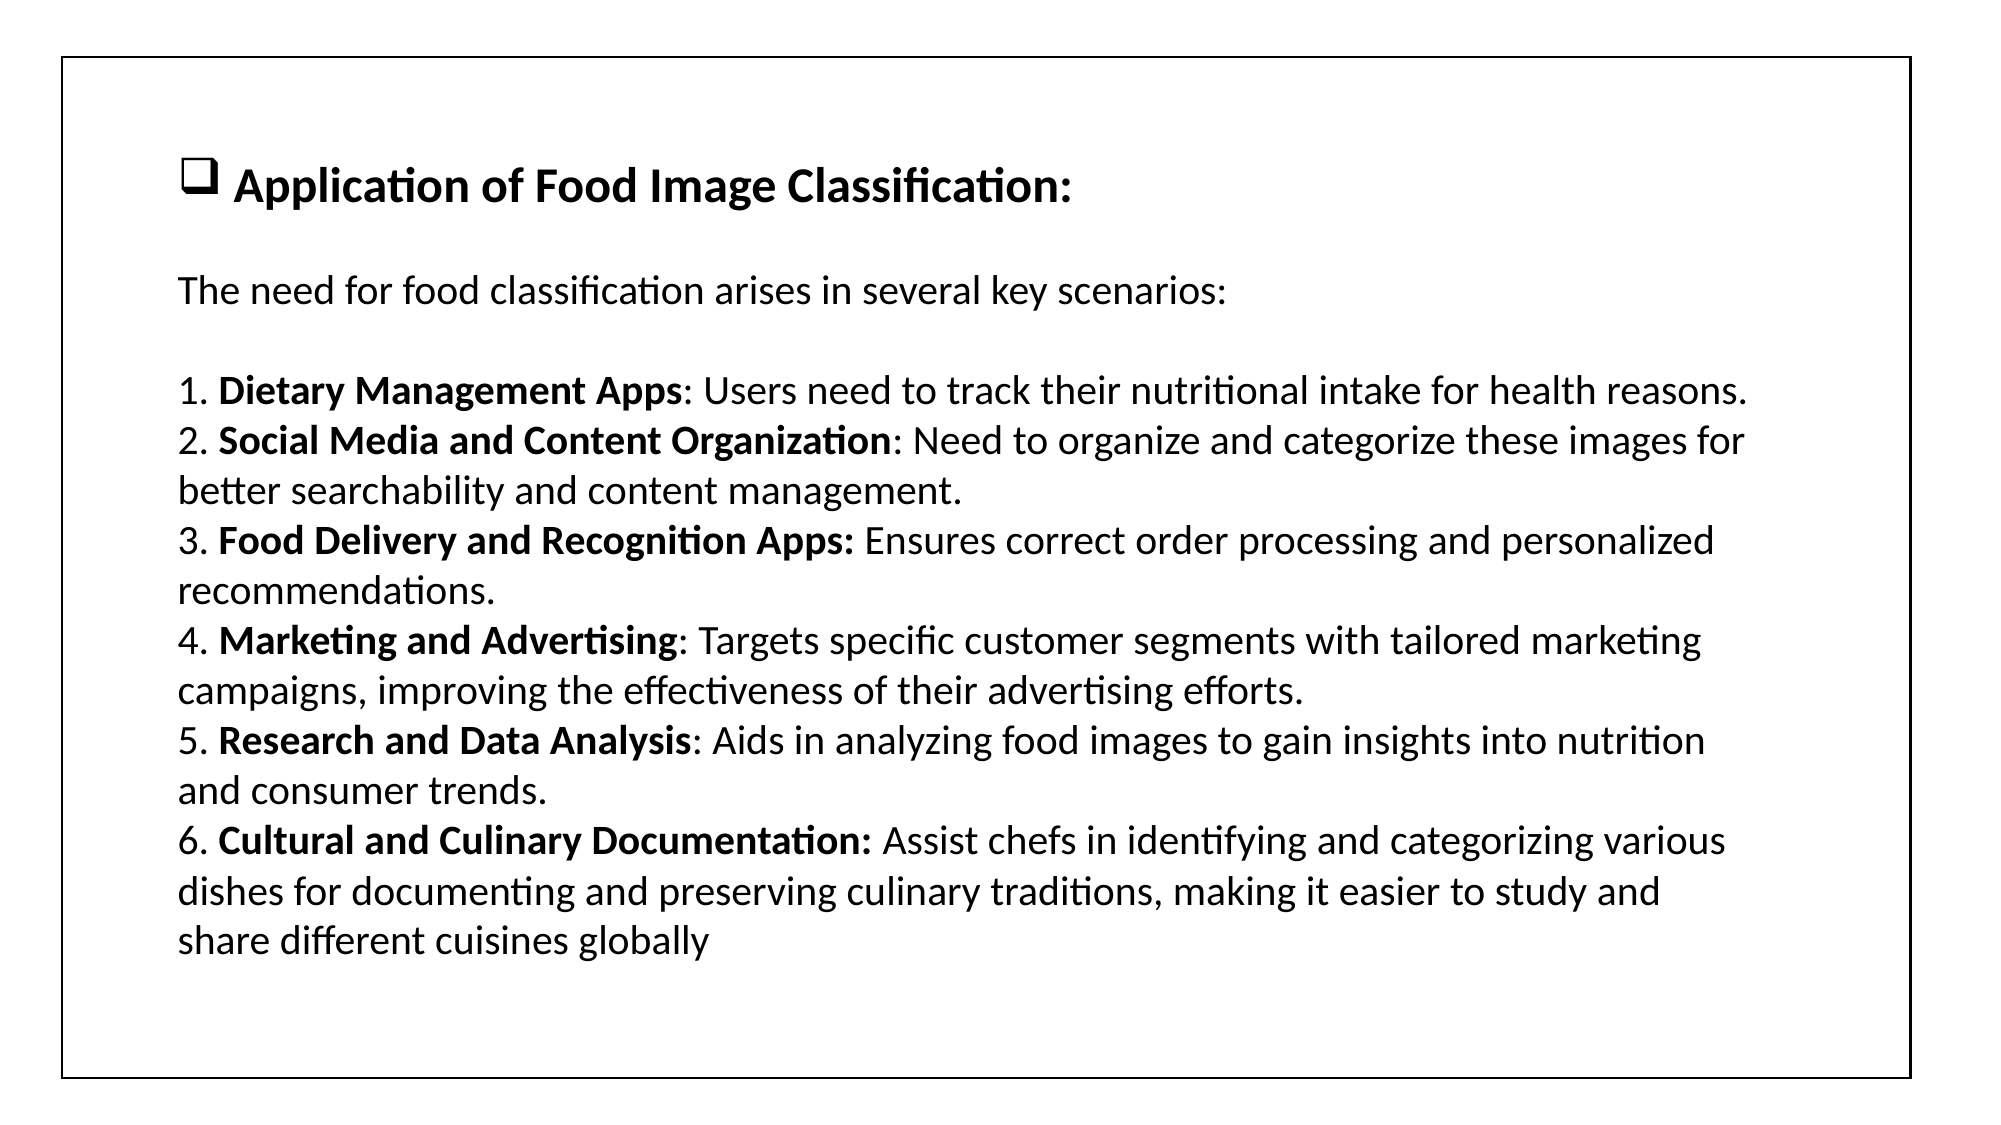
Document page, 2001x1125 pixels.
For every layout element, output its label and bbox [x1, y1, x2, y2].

text_box [61, 56, 1912, 1079]
